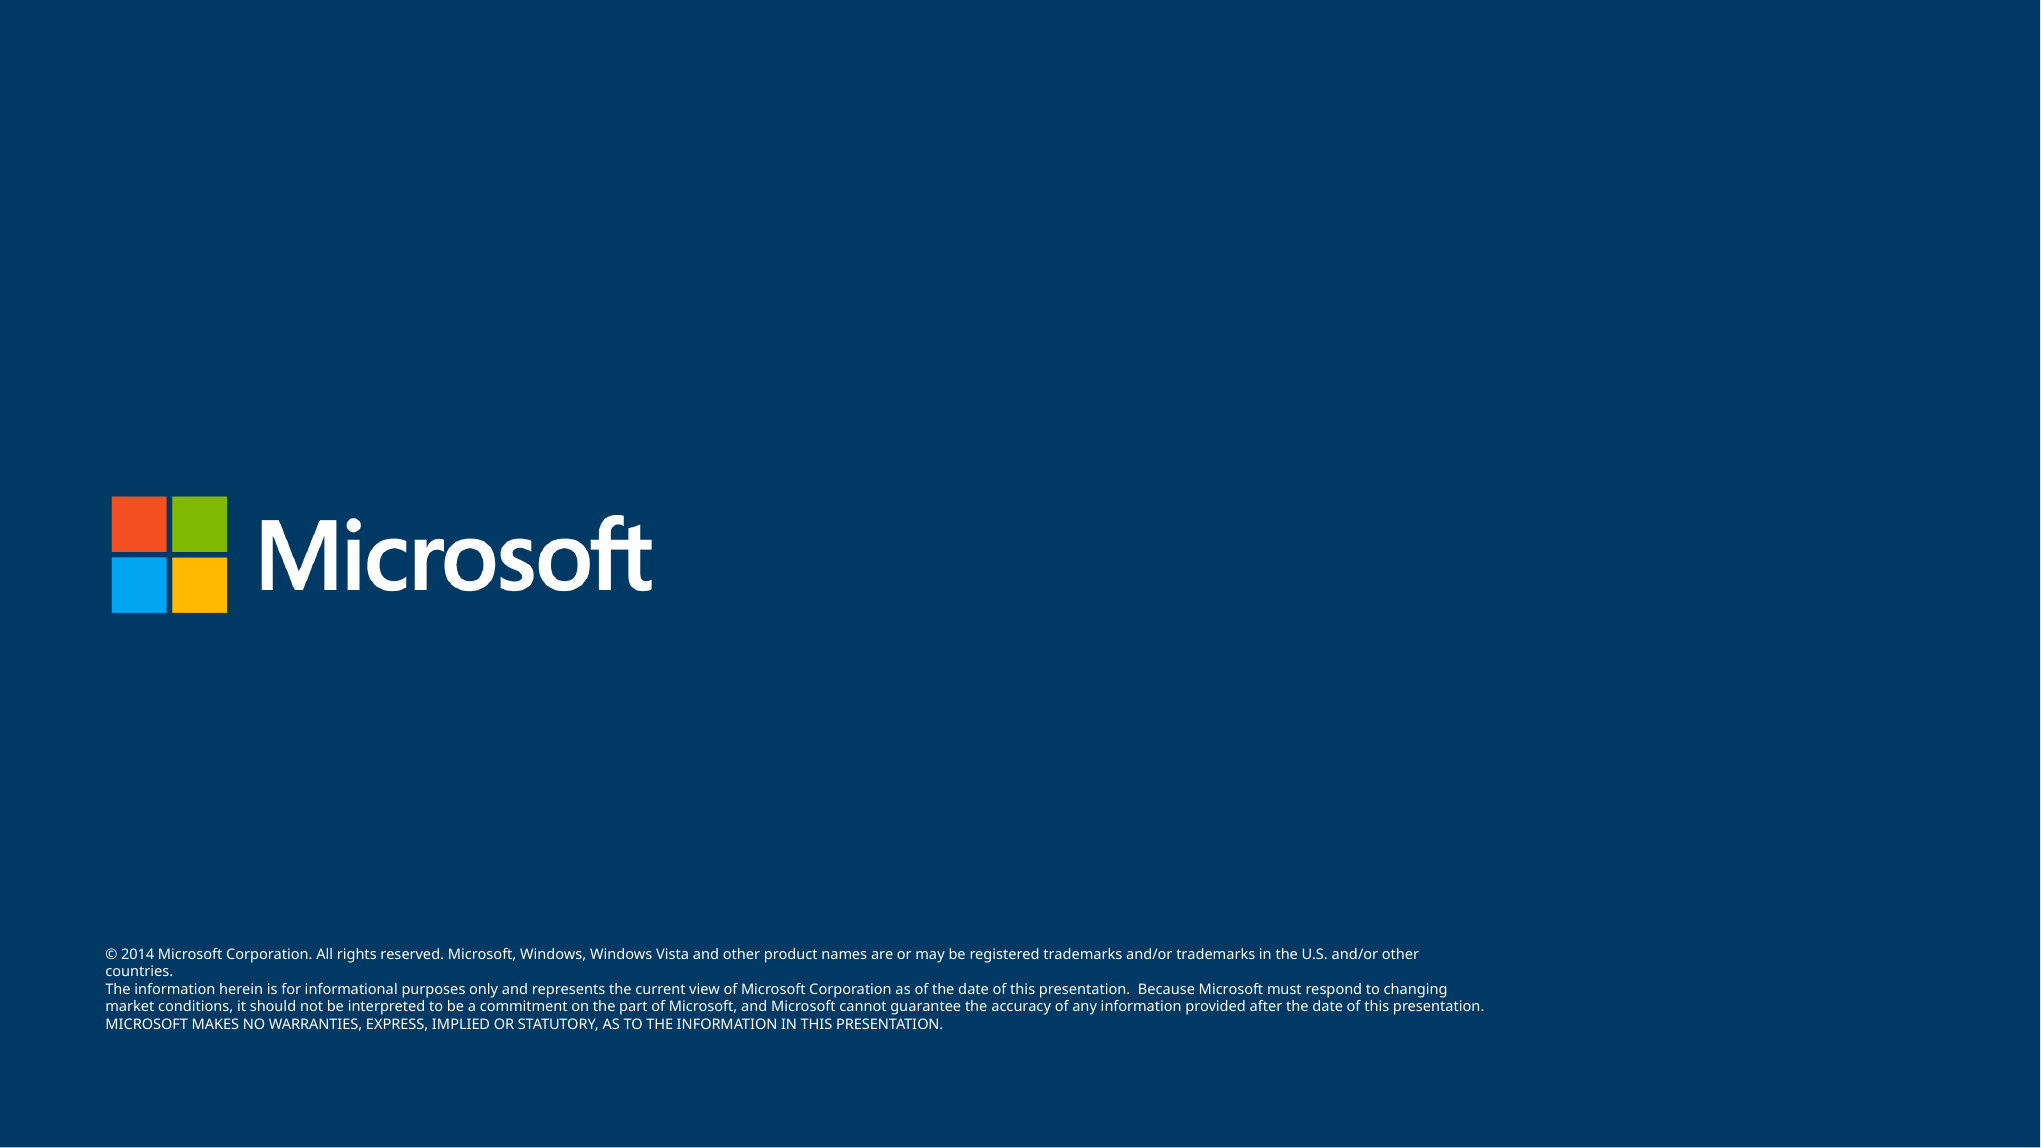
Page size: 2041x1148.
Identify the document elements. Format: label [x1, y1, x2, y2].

picture [111, 496, 652, 613]
